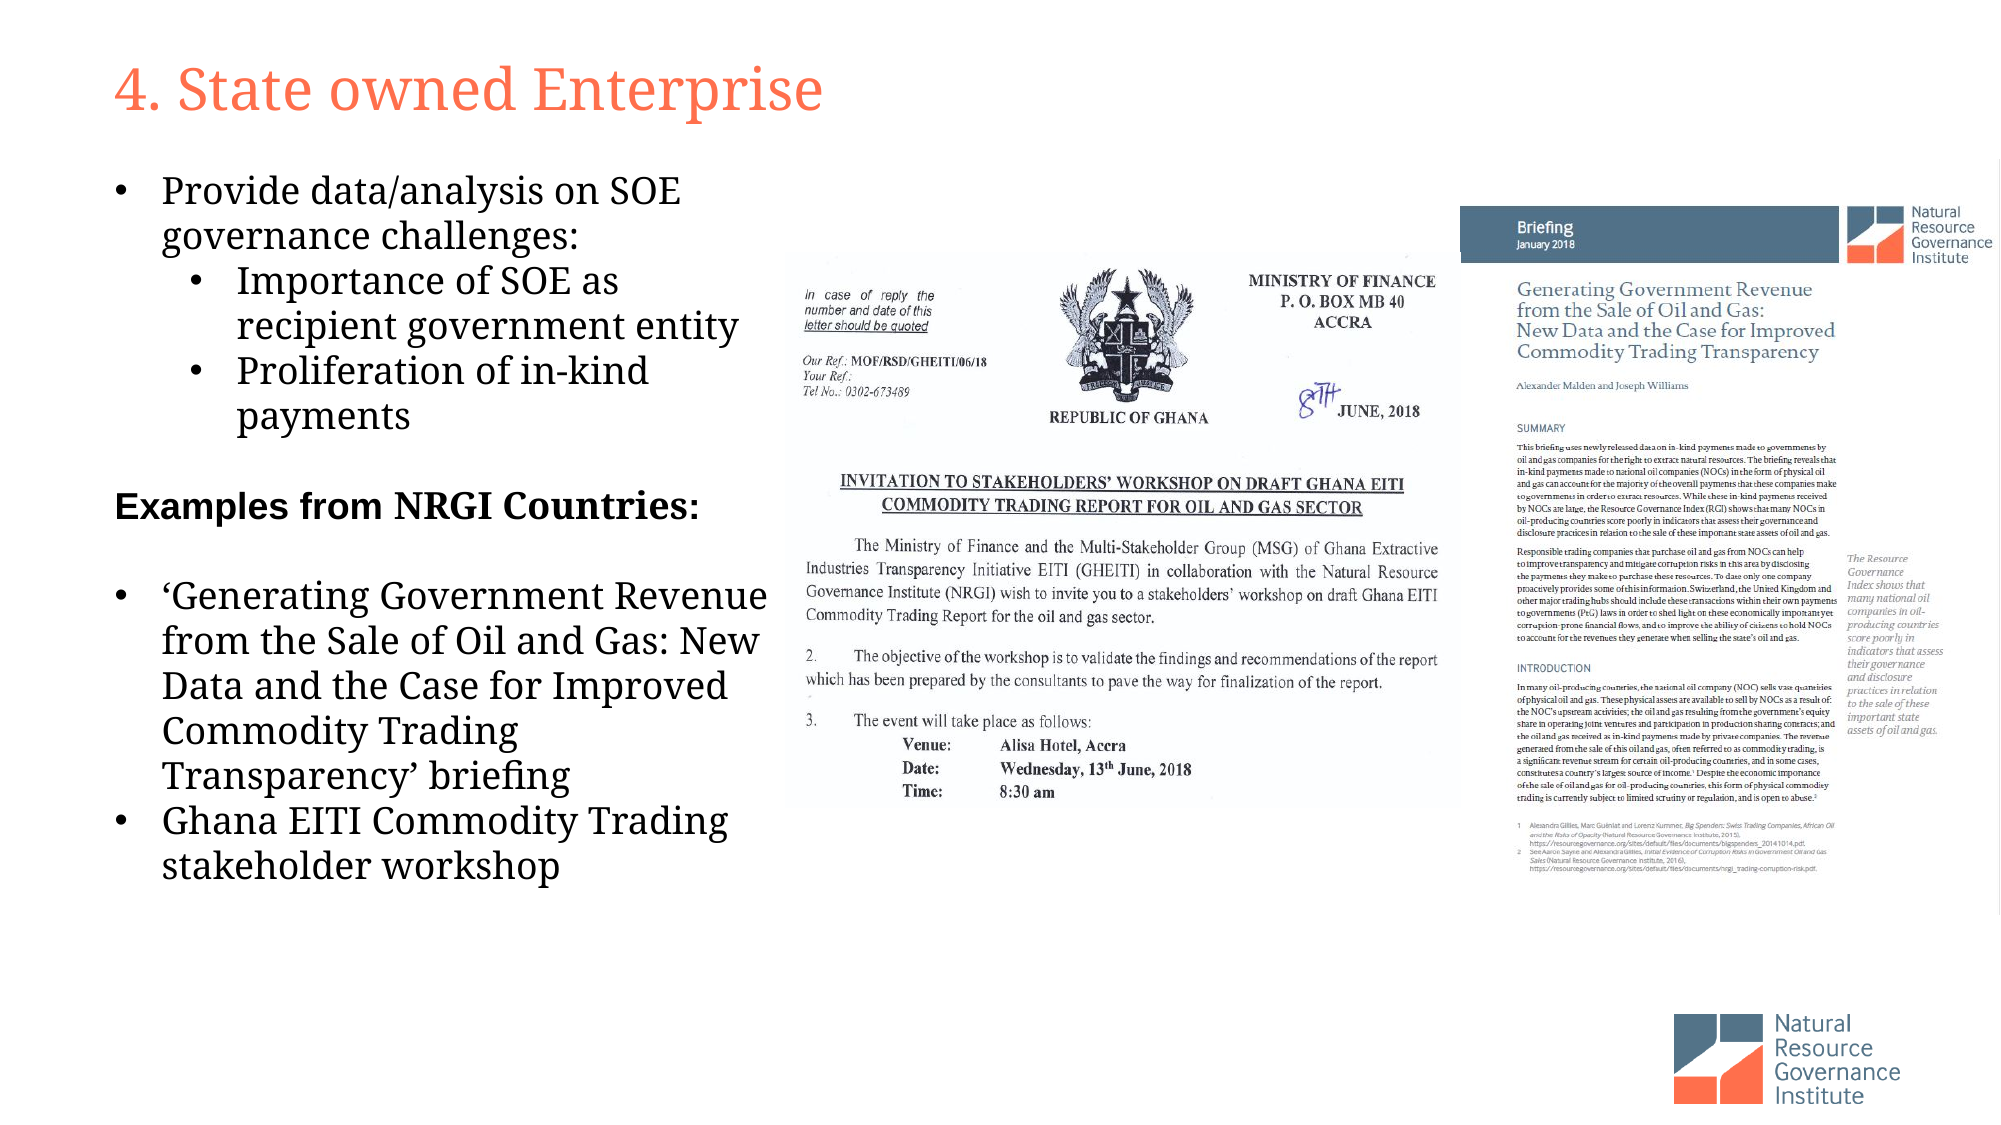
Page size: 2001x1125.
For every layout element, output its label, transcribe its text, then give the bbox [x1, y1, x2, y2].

picture [785, 159, 2000, 915]
picture [1674, 1014, 1900, 1104]
text_box Provide data/analysis on SOE governance challenges: Importance of SOE as recipient government entity Proliferation of in-kind payments Examples from NRGI Countries: ‘Generating Government Revenue from the Sale of Oil and Gas: New Data and the Case for Improved Commodity Trading Transparency’ briefing Ghana EITI Commodity Trading stakeholder workshop [99, 159, 786, 895]
title 4. State owned Enterprise [99, 45, 1900, 160]
